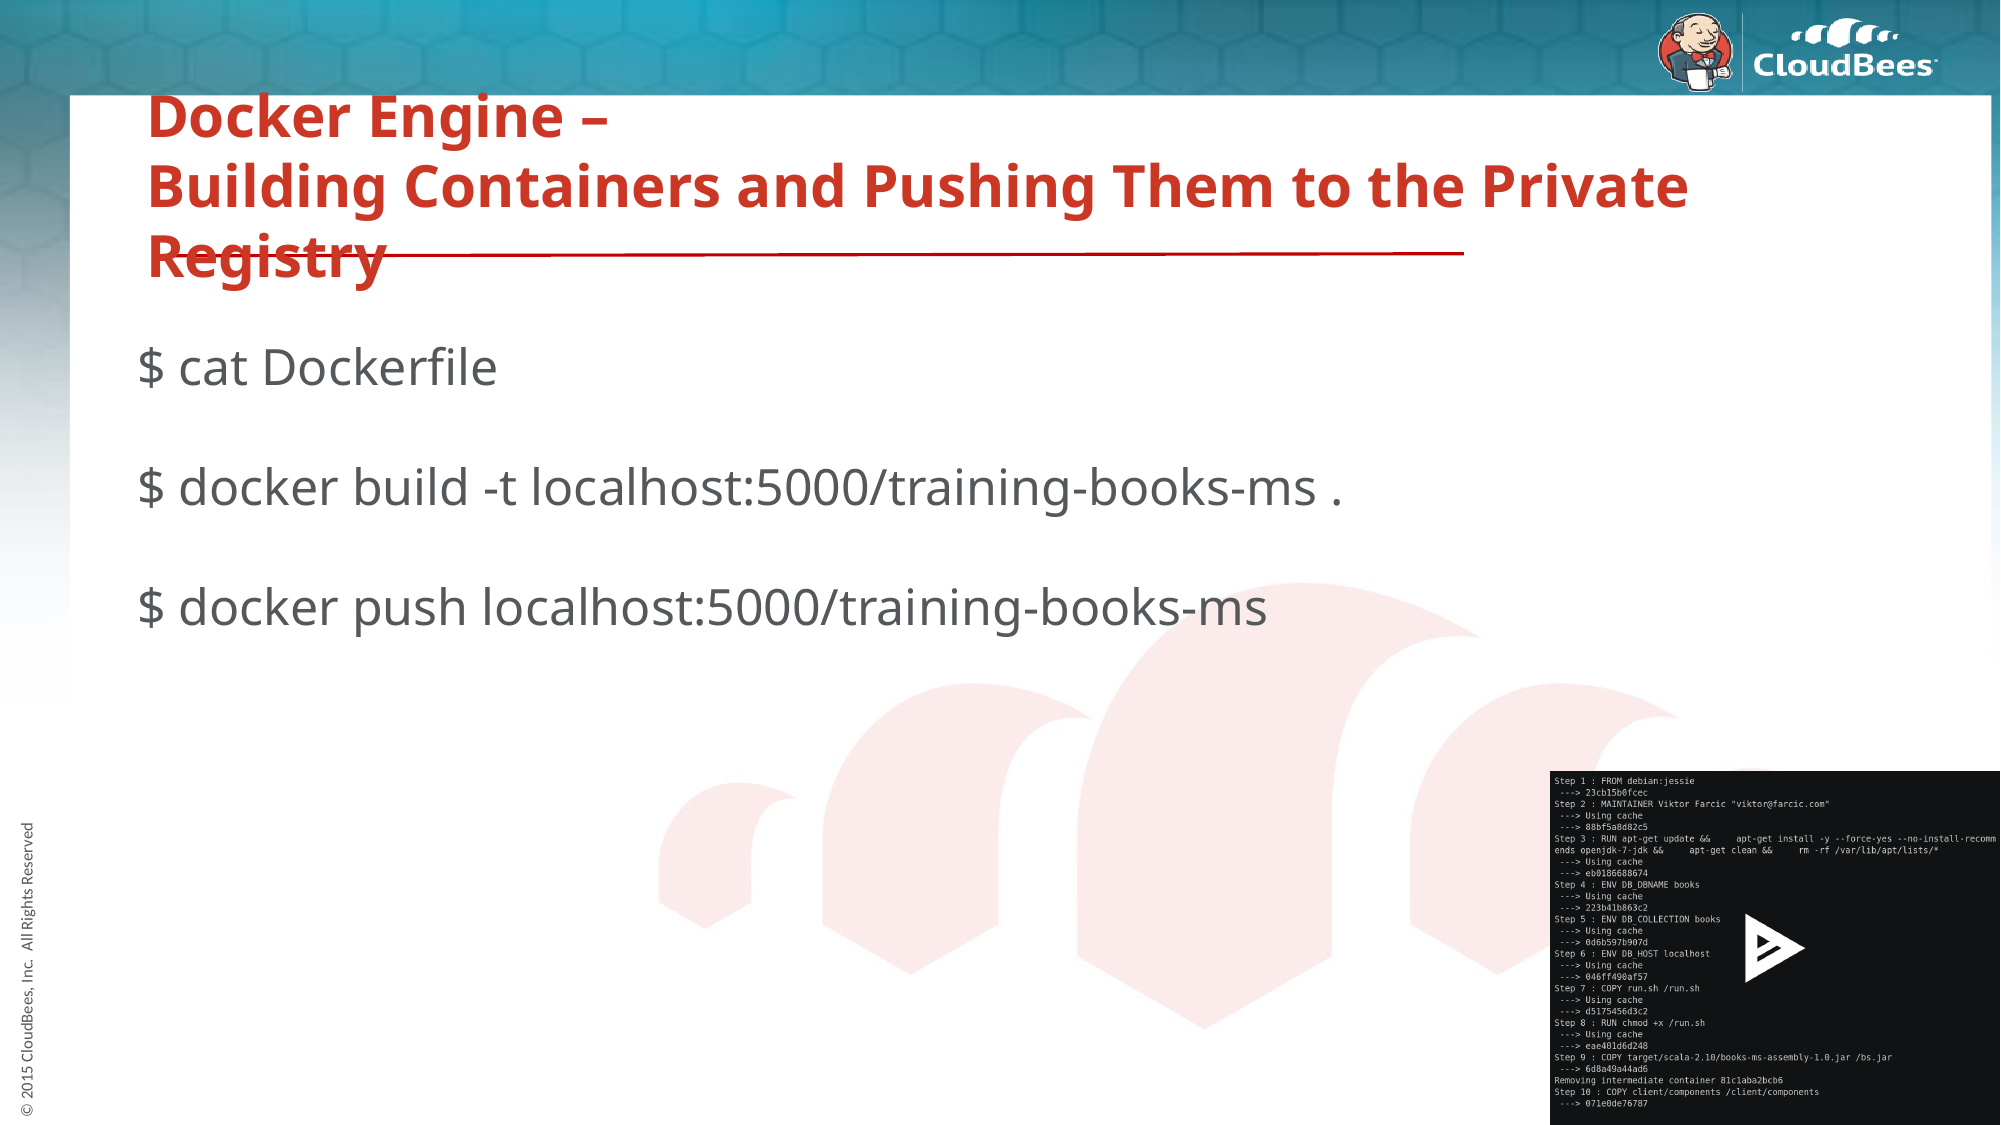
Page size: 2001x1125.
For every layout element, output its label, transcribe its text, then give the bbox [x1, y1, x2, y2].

title Docker Engine – Building Containers and Pushing Them to the Private Registry [130, 115, 1931, 254]
picture [0, 0, 2001, 1125]
list $ cat Dockerfile $ docker build -t localhost:5000/training-books-ms . $ docker push localhost:5000/training-books-ms [129, 327, 1930, 982]
